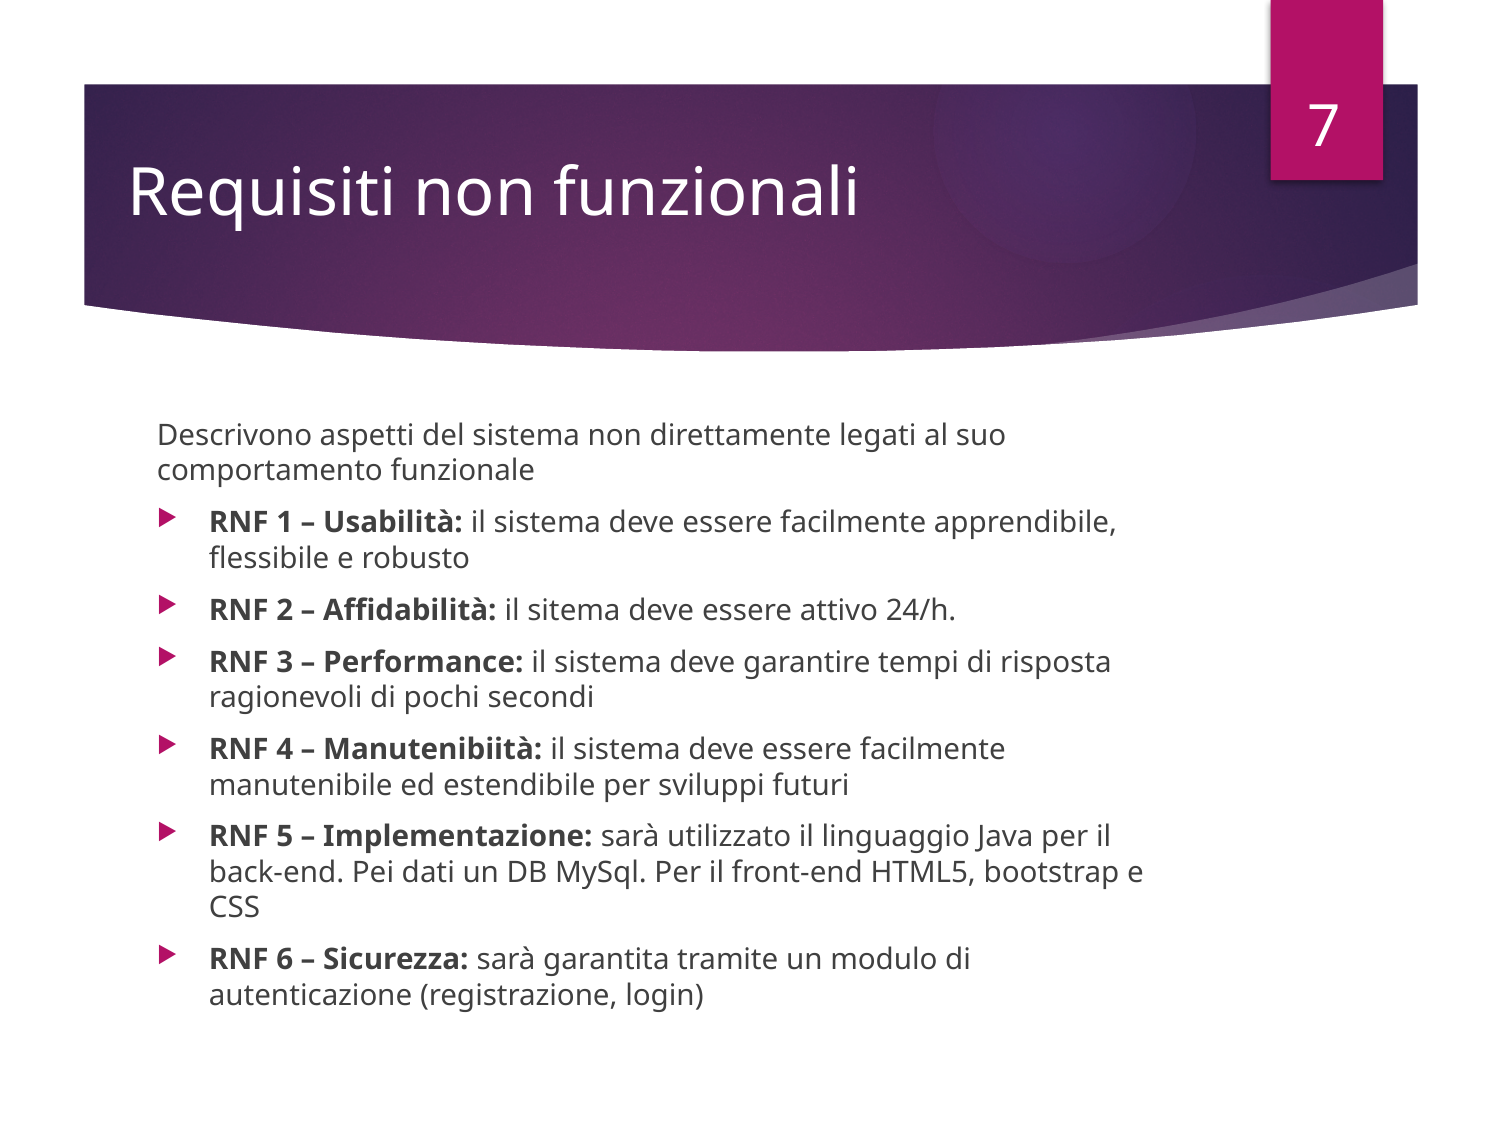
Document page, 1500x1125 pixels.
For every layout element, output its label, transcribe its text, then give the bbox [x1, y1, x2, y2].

slide_number 7 [1259, 48, 1390, 175]
list Descrivono aspetti del sistema non direttamente legati al suo comportamento funzionale RNF 1 – Usabilità: il sistema deve essere facilmente apprendibile, flessibile e robusto RNF 2 – Affidabilità: il sitema deve essere attivo 24/h. RNF 3 – Performance: il sistema deve garantire tempi di risposta ragionevoli di pochi secondi RNF 4 – Manutenibiità: il sistema deve essere facilmente manutenibile ed estendibile per sviluppi futuri RNF 5 – Implementazione: sarà utilizzato il linguaggio Java per il back-end. Pei dati un DB MySql. Per il front-end HTML5, bootstrap e CSS RNF 6 – Sicurezza: sarà garantita tramite un modulo di autenticazione (registrazione, login) [141, 408, 1183, 1021]
title Requisiti non funzionali [112, 79, 942, 298]
